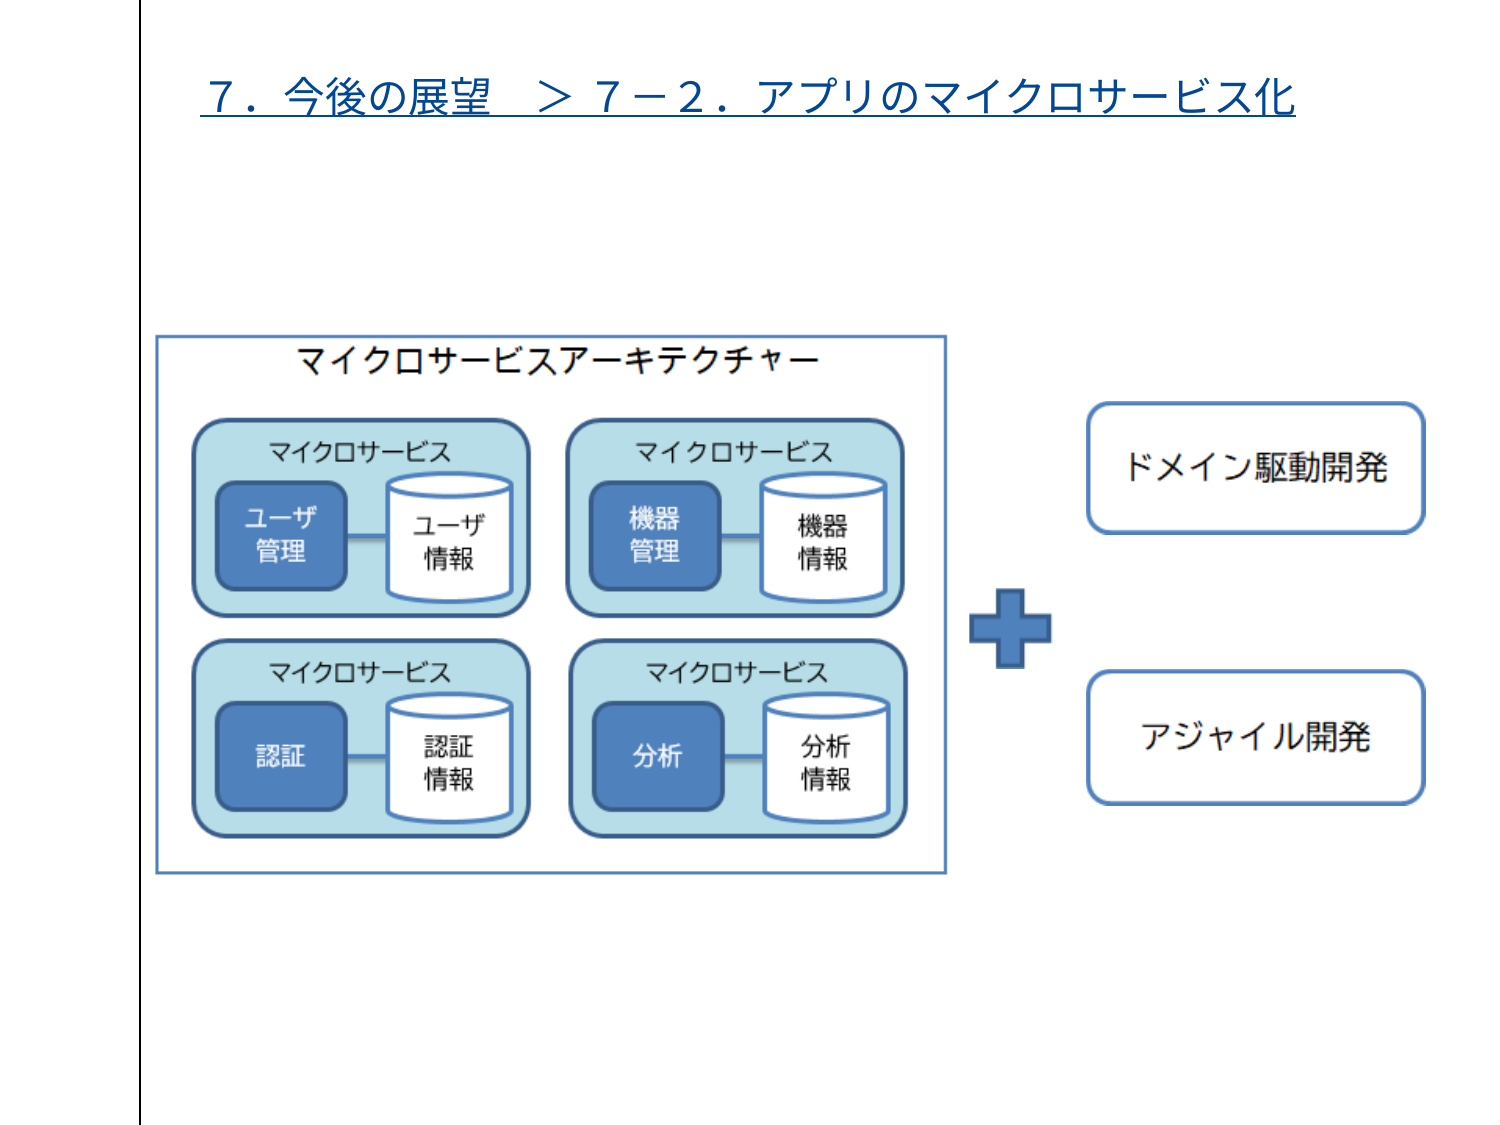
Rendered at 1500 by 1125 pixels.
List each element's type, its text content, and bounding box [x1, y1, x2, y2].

picture [968, 588, 1053, 669]
picture [1086, 669, 1426, 806]
picture [1086, 401, 1426, 535]
title ７．今後の展望 ＞ ７－２．アプリのマイクロサービス化 [200, 55, 1447, 174]
picture [151, 329, 952, 881]
